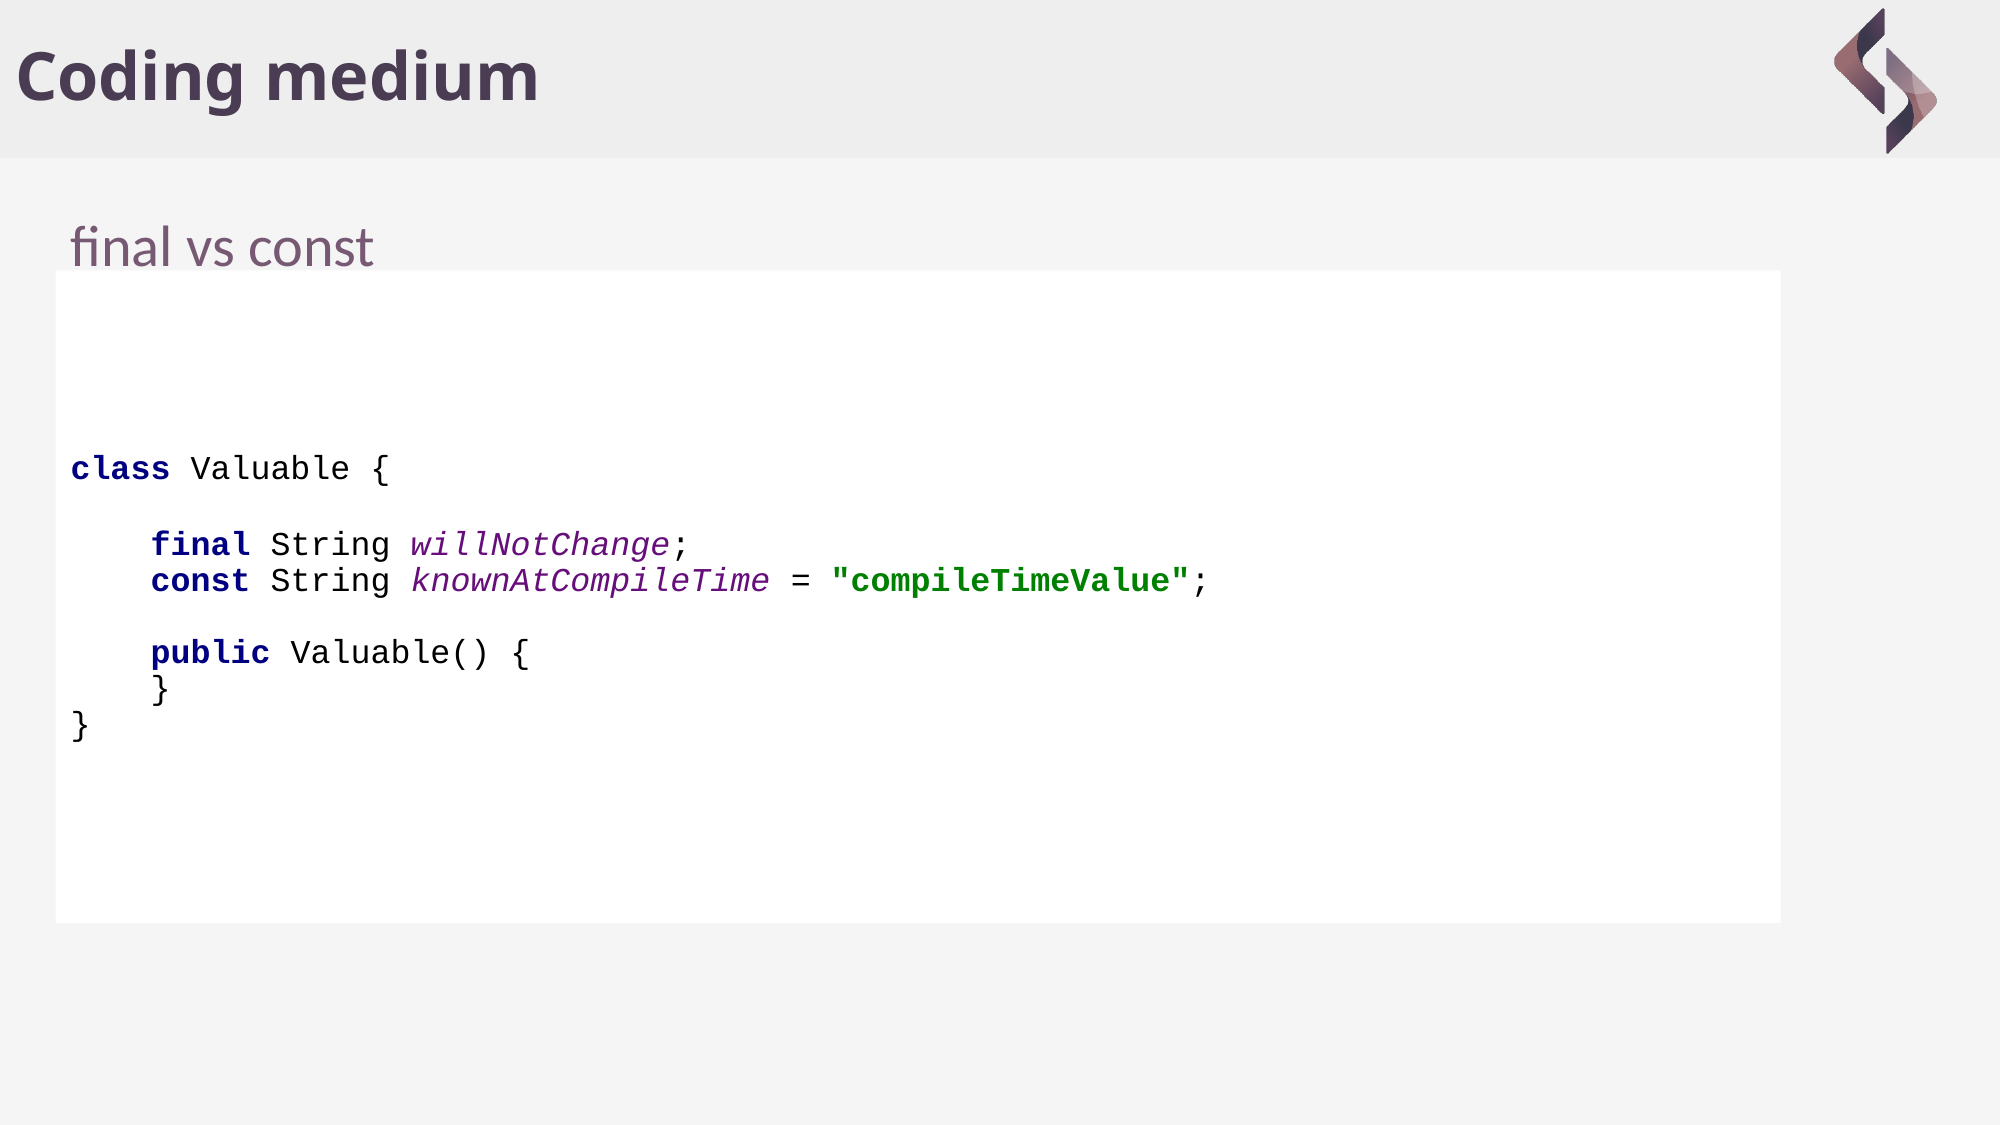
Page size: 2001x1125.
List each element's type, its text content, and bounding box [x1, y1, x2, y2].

list class Valuable { final String willNotChange; const String knownAtCompileTime = "compileTimeValue"; public Valuable() { } } [55, 270, 1781, 924]
picture [1787, 0, 2001, 166]
list final vs const [55, 208, 1486, 270]
title Coding medium [0, 0, 1788, 158]
